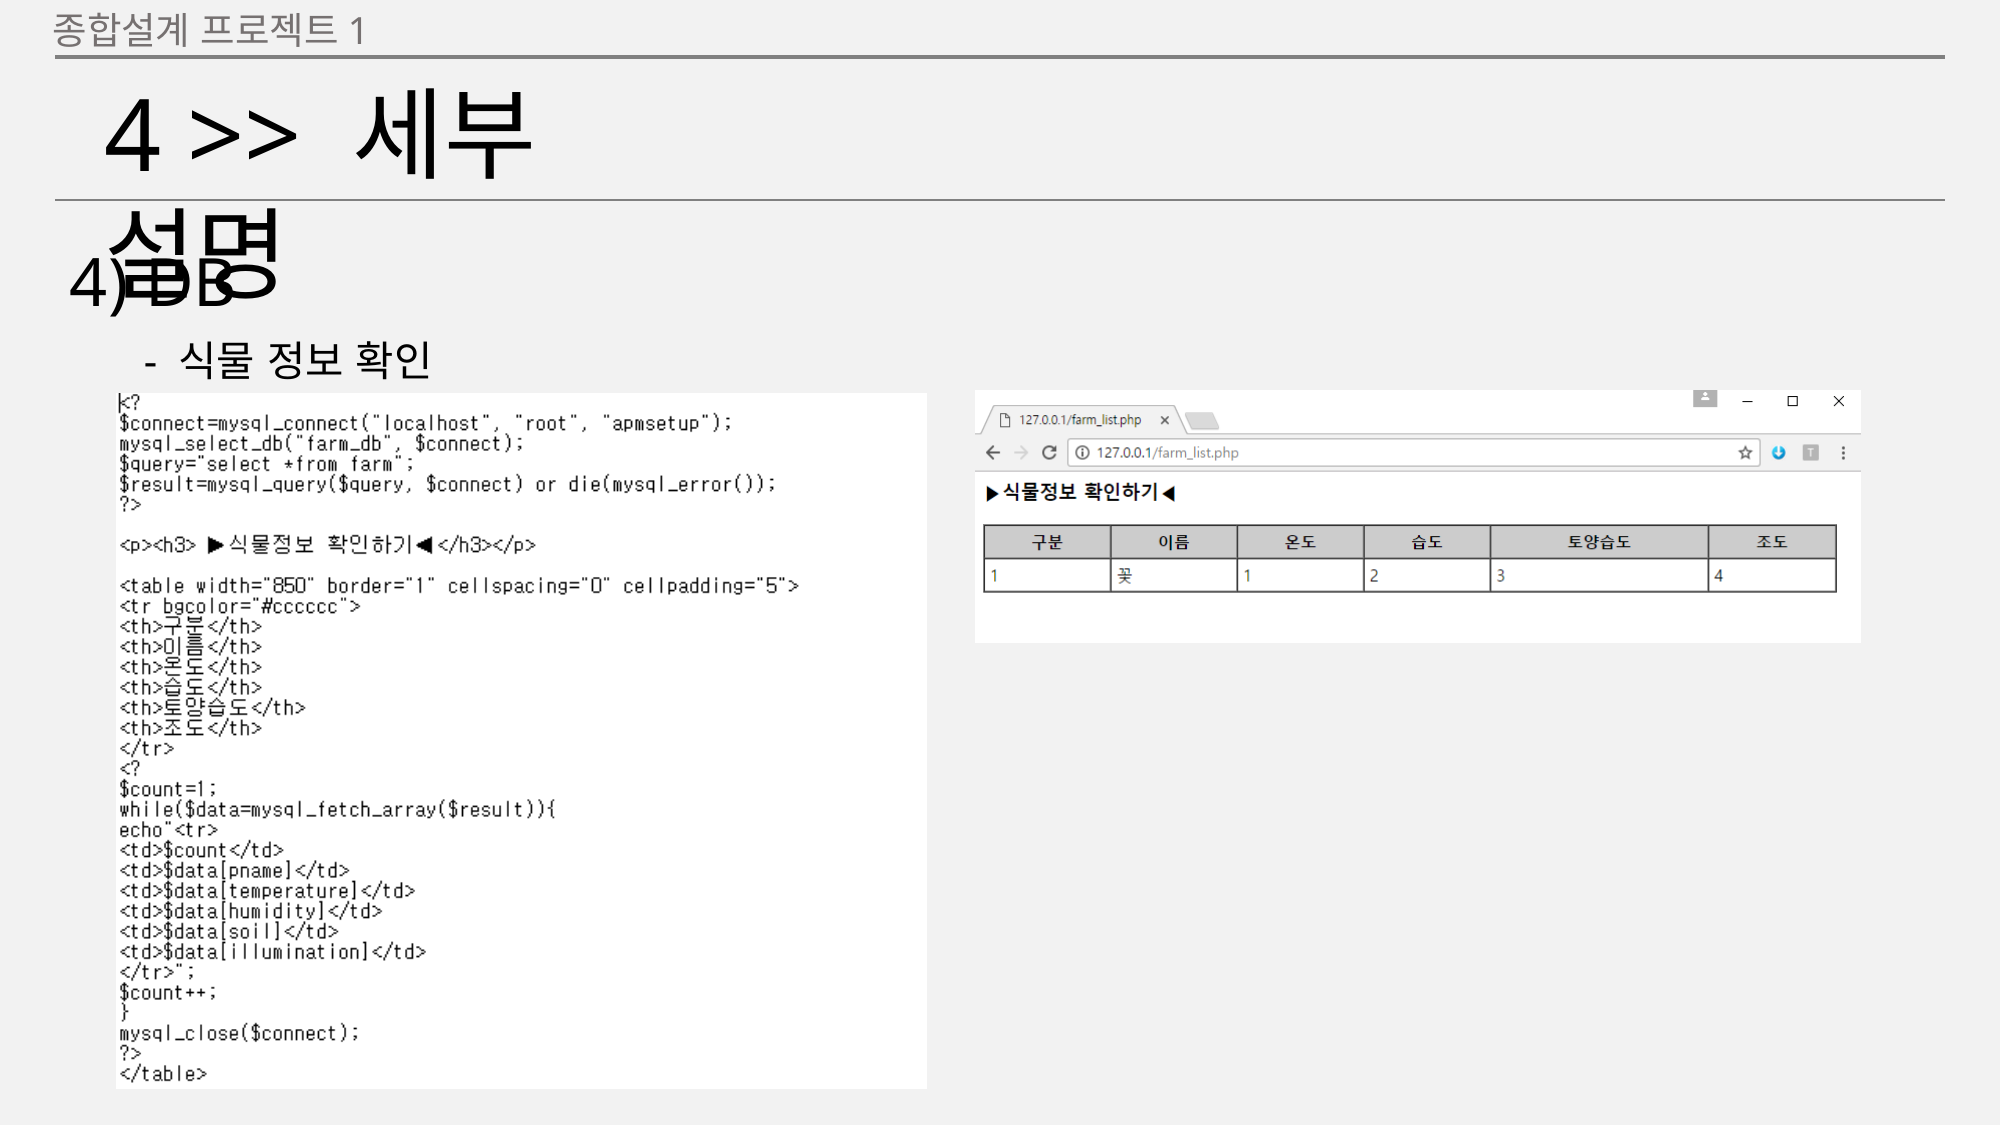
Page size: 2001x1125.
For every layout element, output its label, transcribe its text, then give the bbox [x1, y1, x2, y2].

text_box - 식물 정보 확인 [129, 327, 970, 392]
picture [974, 390, 1861, 643]
picture [116, 393, 927, 1089]
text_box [55, 56, 1945, 201]
text_box 4) DB [55, 232, 896, 327]
text_box 종합설계 프로젝트1 [37, 0, 385, 60]
